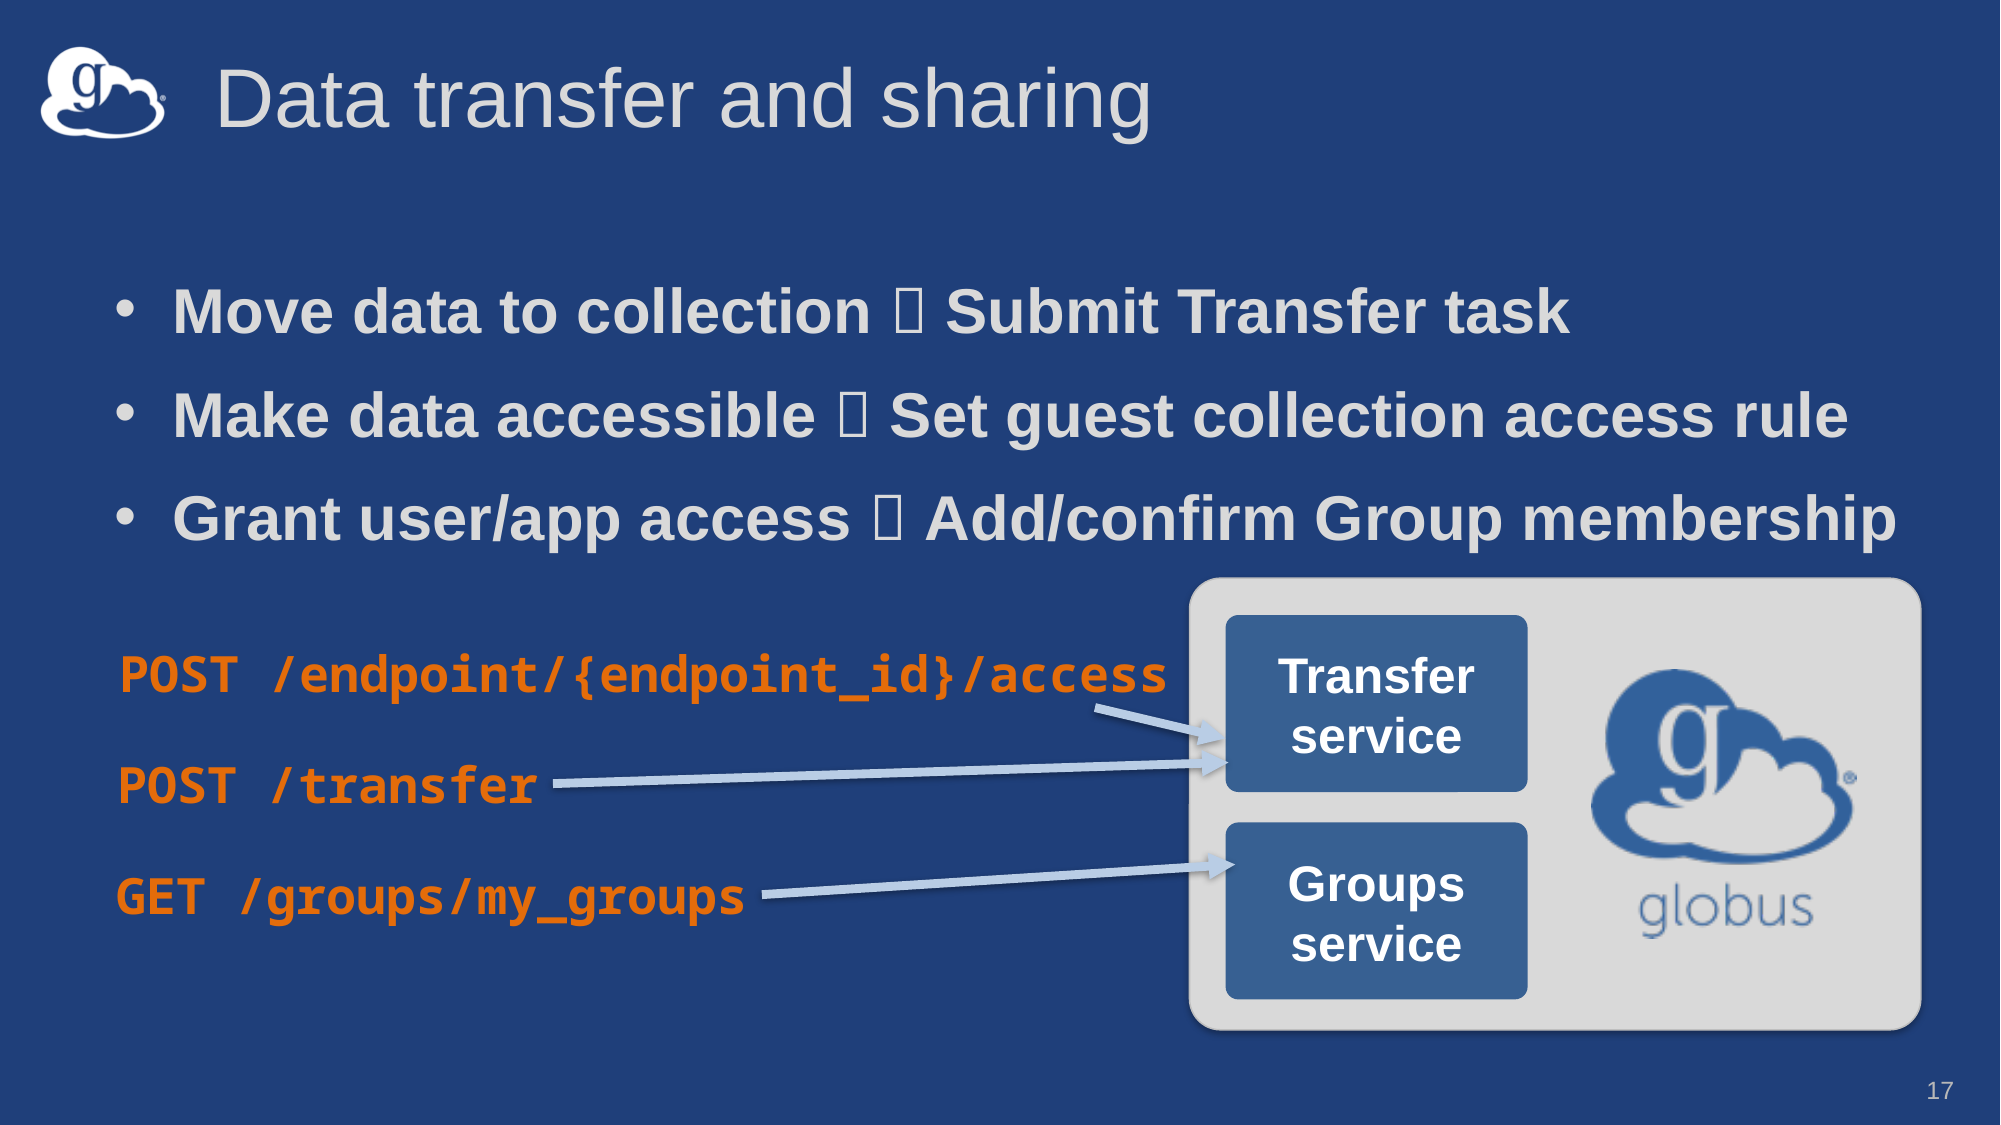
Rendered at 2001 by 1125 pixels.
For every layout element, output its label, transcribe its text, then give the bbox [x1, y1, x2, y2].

text_box GET /groups/my_groups [102, 857, 762, 932]
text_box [764, 864, 1236, 896]
picture [1590, 669, 1858, 939]
picture [36, 44, 169, 143]
list Move data to collection  Submit Transfer task Make data accessible  Set guest collection access rule Grant user/app access  Add/confirm Group membership [99, 262, 1921, 586]
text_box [1094, 707, 1226, 739]
slide_number 17 [1892, 1067, 1989, 1112]
text_box POST /endpoint/{endpoint_id}/access [104, 635, 1185, 710]
text_box POST /transfer [103, 746, 553, 821]
title Data transfer and sharing [199, 0, 2000, 188]
text_box Groups service [1223, 820, 1530, 1002]
text_box Transfer service [1223, 612, 1530, 795]
text_box [1188, 577, 1922, 1031]
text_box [554, 762, 1229, 785]
